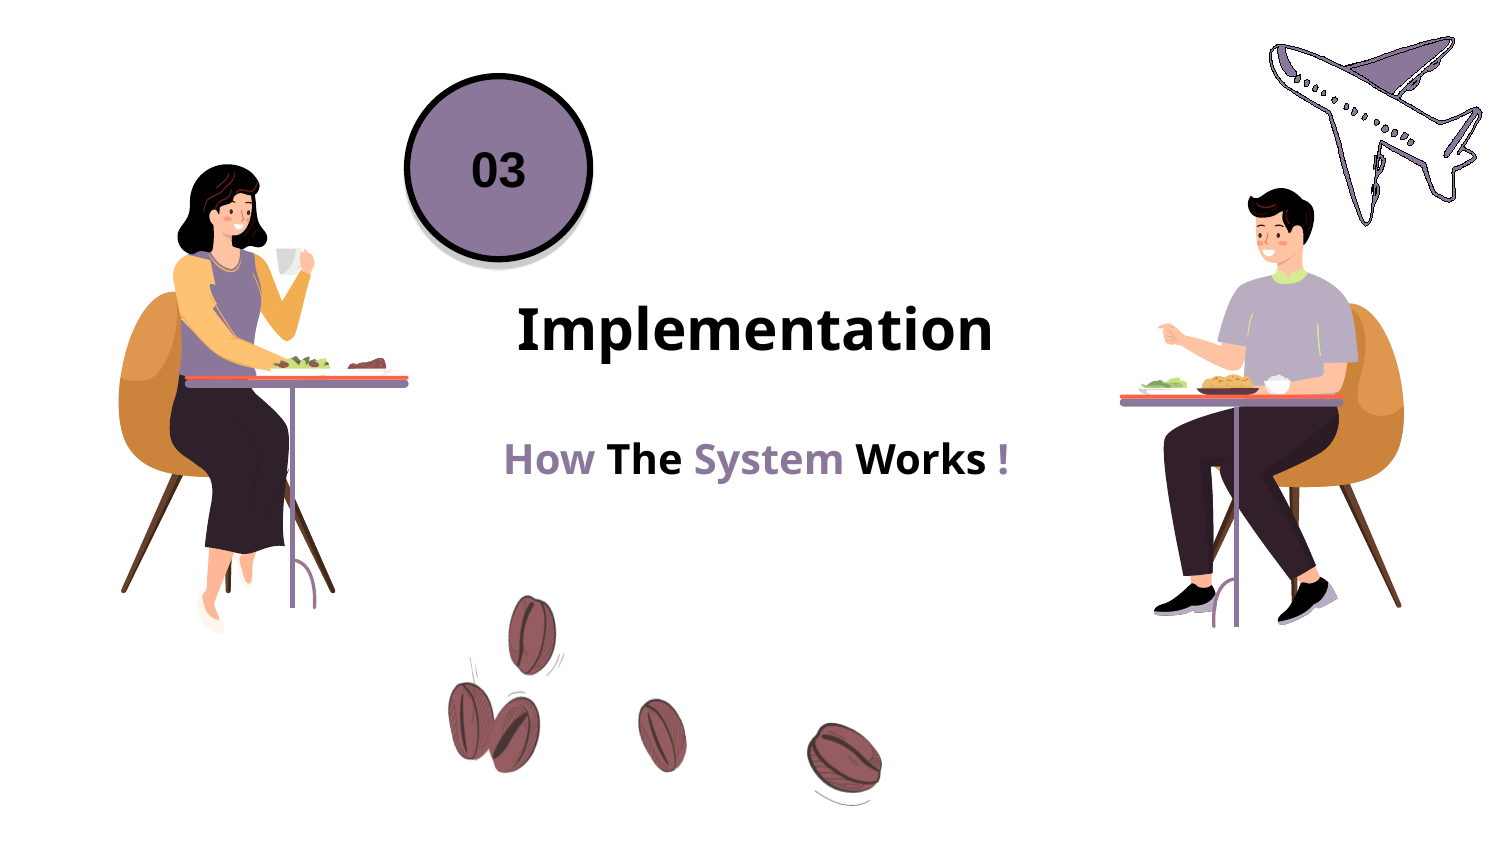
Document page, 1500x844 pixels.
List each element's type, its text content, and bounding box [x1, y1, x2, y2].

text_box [1119, 187, 1405, 627]
picture [805, 722, 882, 806]
title Implementation How The System Works ! [466, 287, 1046, 488]
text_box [74, 163, 409, 634]
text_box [1253, 14, 1485, 222]
picture [431, 573, 690, 806]
text_box 03 [407, 76, 591, 260]
